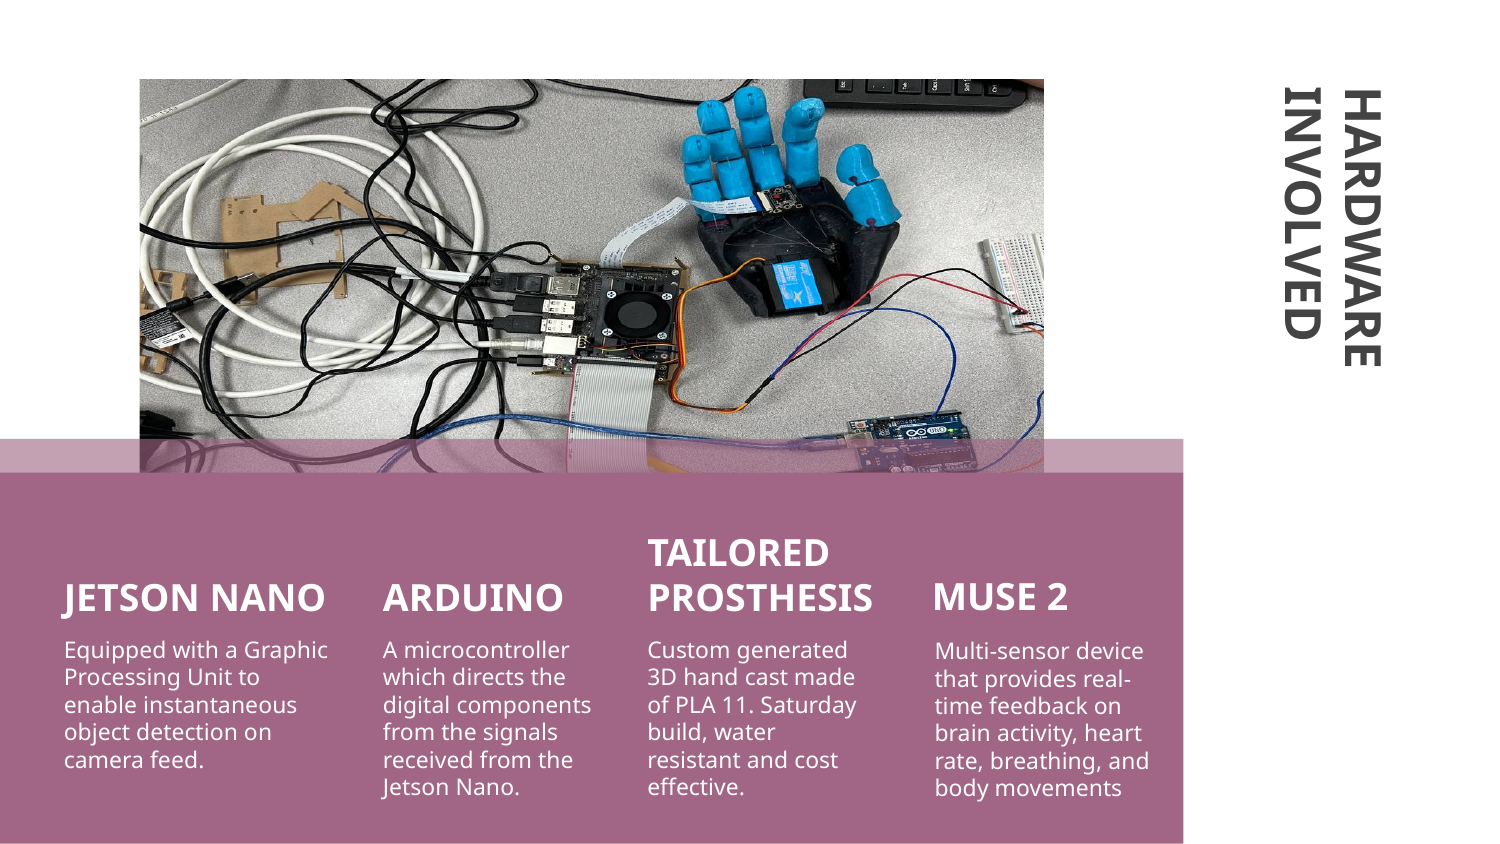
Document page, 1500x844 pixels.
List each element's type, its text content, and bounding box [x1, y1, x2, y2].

title JETSON NANO [48, 528, 349, 635]
subtitle Custom generated 3D hand cast made of PLA 11. Saturday build, water resistant and cost effective. [632, 635, 882, 776]
title HARDWARE INVOLVED [1295, 71, 1376, 549]
text_box [0, 438, 134, 473]
text_box Multi-sensor device that provides real-time feedback on brain activity, heart rate, breathing, and body movements [919, 621, 1170, 817]
subtitle Equipped with a Graphic Processing Unit to enable instantaneous object detection on camera feed. [48, 635, 344, 776]
picture [139, 79, 1045, 624]
title ARDUINO [618, 630, 663, 635]
text_box MUSE 2 [1049, 558, 1093, 621]
subtitle A microcontroller which directs the digital components from the signals received from the Jetson Nano. [367, 630, 618, 776]
text_box [1049, 438, 1184, 473]
text_box [0, 473, 1184, 844]
title TAILORED PROSTHESIS [663, 630, 919, 635]
